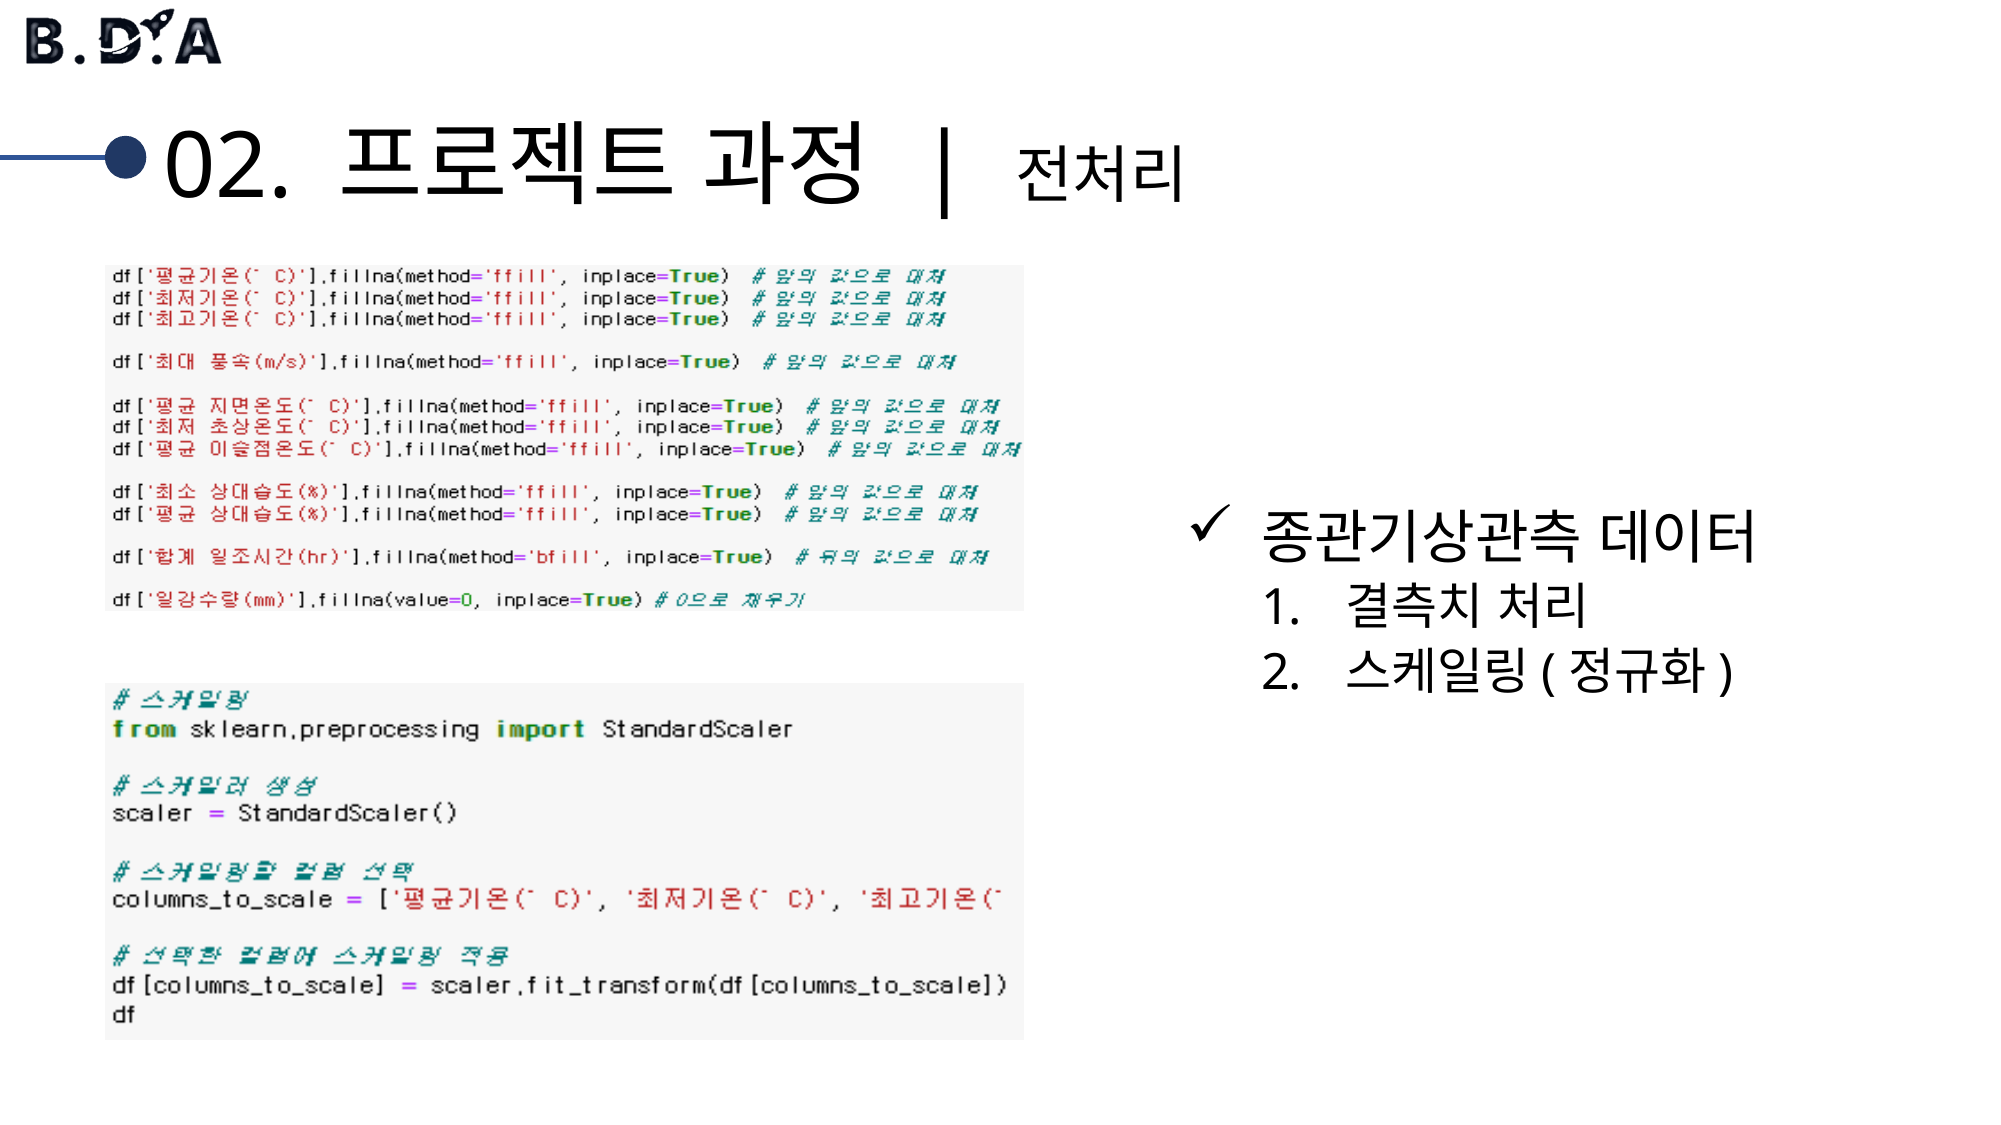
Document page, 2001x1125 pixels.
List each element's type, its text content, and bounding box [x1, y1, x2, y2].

text_box 종관기상관측 데이터 결측치 처리 스케일링(정규화) [1171, 285, 1958, 1007]
picture [105, 683, 1024, 1040]
picture [0, 0, 305, 228]
picture [105, 265, 1024, 611]
title 02. 프로젝트 과정 | 전처리 [148, 99, 1687, 237]
